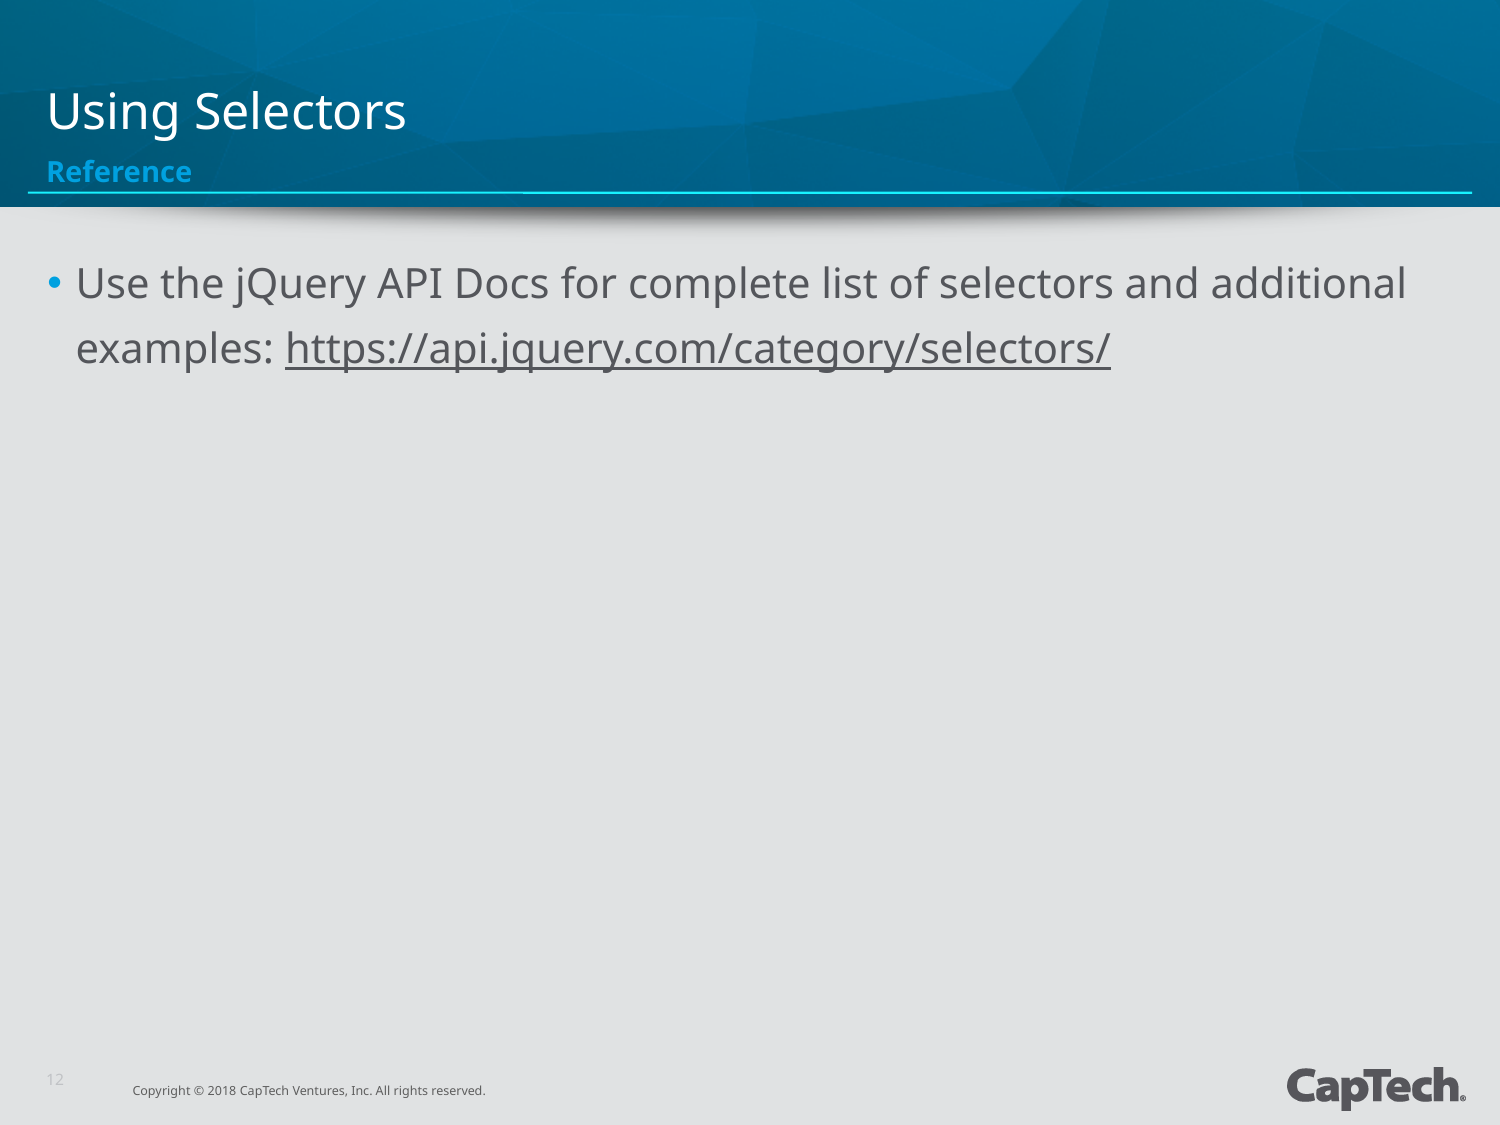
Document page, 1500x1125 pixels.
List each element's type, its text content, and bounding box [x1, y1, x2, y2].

list Reference [31, 154, 1471, 193]
title Using Selectors [31, 73, 1469, 154]
picture [1278, 1059, 1470, 1118]
slide_number 12 [31, 1050, 123, 1110]
list Use the jQuery API Docs for complete list of selectors and additional examples: https://api.jquery.com/category/selectors/ [32, 237, 1468, 330]
